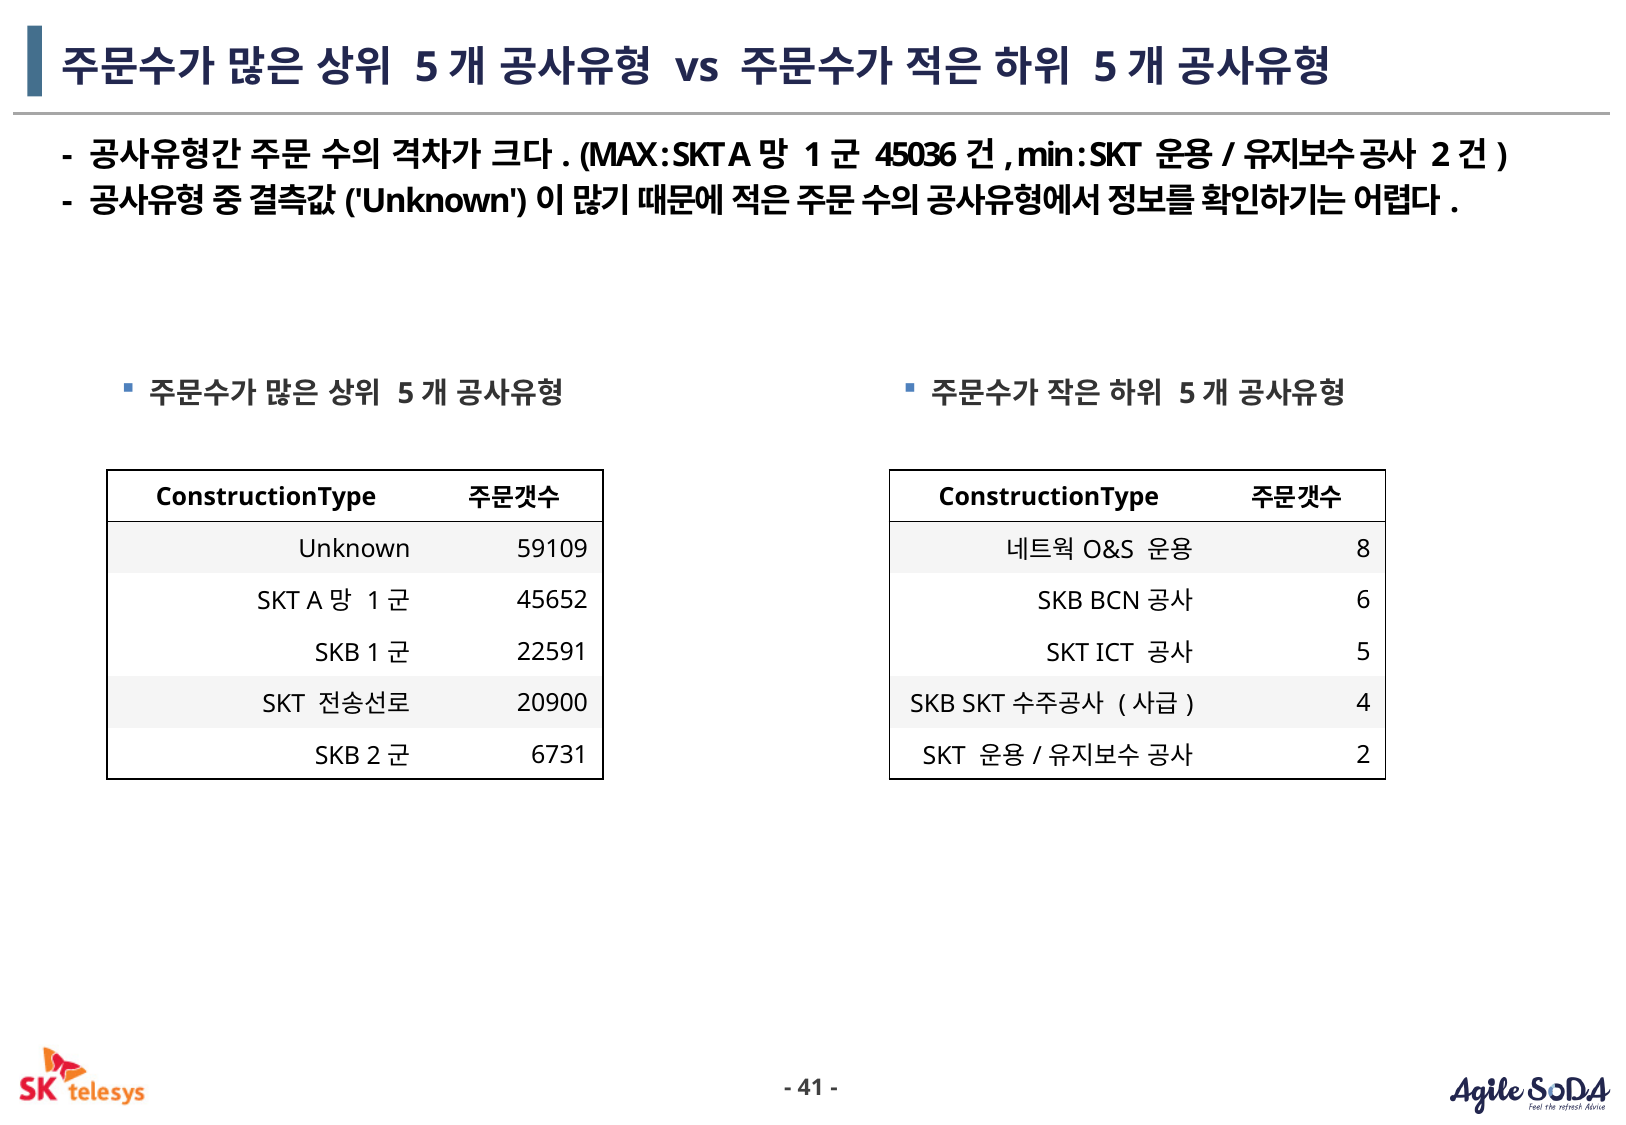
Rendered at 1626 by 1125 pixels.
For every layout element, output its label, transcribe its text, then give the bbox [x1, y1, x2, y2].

table_cell SKT ICT 공사 [890, 625, 1208, 676]
table_cell 20900 [426, 676, 602, 728]
table_cell SKB BCN공사 [890, 573, 1208, 625]
table_cell 6 [1208, 573, 1385, 625]
table_header 주문갯수 [426, 471, 602, 521]
table_cell SKB SKT수주공사 (사급) [890, 676, 1208, 728]
table_cell 8 [1208, 522, 1385, 573]
table_cell SKT 전송선로 [108, 676, 426, 728]
table_cell 5 [1208, 625, 1385, 676]
table_header 주문갯수 [1208, 471, 1385, 521]
table_cell 4 [1208, 676, 1385, 728]
table_cell SKT A망 1군 [108, 573, 426, 625]
table_header ConstructionType [108, 471, 426, 521]
list - 공사유형간 주문 수의 격차가 크다. (MAX : SKT A망 1군 45036건, min : SKT 운용/유지보수 공사 2건) - 공사유형 중 결측값('Unknown')이 많기 때문에 적은 주문 수의 공사유형에서 정보를 확인하기는 어렵다. [46, 125, 1579, 338]
table_header ConstructionType [890, 471, 1208, 521]
table_cell 6731 [426, 728, 602, 778]
table_cell SKB 2군 [108, 728, 426, 778]
table_cell 59109 [426, 522, 602, 573]
picture [19, 1044, 151, 1107]
picture [1436, 1061, 1626, 1115]
text_box 주문수가 작은 하위 5개 공사유형 [888, 353, 1595, 417]
table_cell Unknown [108, 522, 426, 573]
table_cell SKT 운용/유지보수 공사 [890, 728, 1208, 778]
text_box 주문수가 많은 상위 5개 공사유형 [106, 353, 813, 417]
table_cell 2 [1208, 728, 1385, 778]
table_cell 네트웍O&S 운용 [890, 522, 1208, 573]
table_cell SKB 1군 [108, 625, 426, 676]
table_cell 45652 [426, 573, 602, 625]
table_cell 22591 [426, 625, 602, 676]
title 주문수가 많은 상위 5개 공사유형 vs 주문수가 적은 하위 5개 공사유형 [46, 12, 1579, 111]
